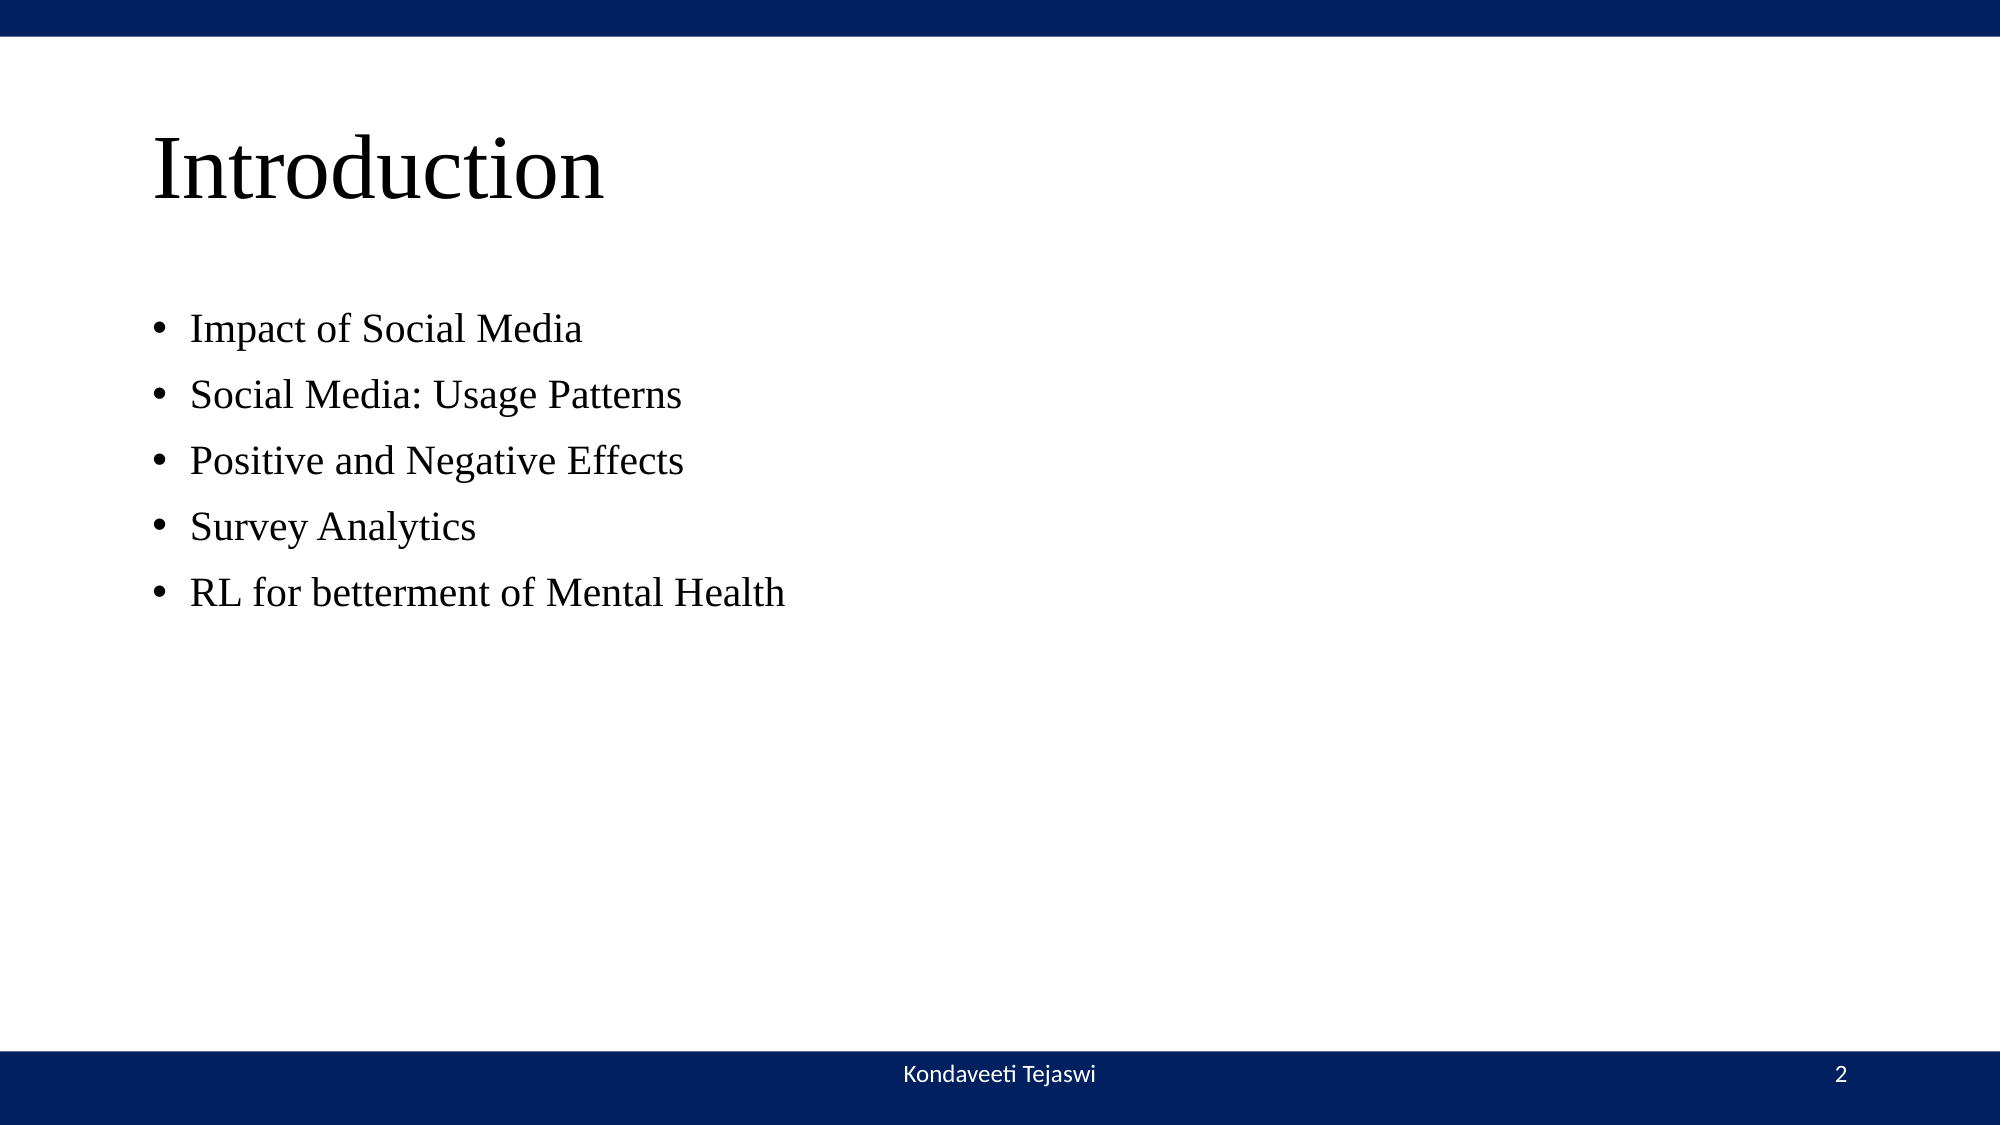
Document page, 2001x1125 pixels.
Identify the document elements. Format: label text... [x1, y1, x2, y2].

text_box [0, 0, 2000, 37]
footer Kondaveeti Tejaswi [662, 1042, 1338, 1103]
list Impact of Social Media Social Media: Usage Patterns Positive and Negative Effects Survey Analytics RL for betterment of Mental Health [137, 299, 1863, 1014]
title Introduction [137, 59, 1863, 278]
text_box [0, 1051, 2000, 1125]
slide_number 2 [1412, 1042, 1863, 1103]
